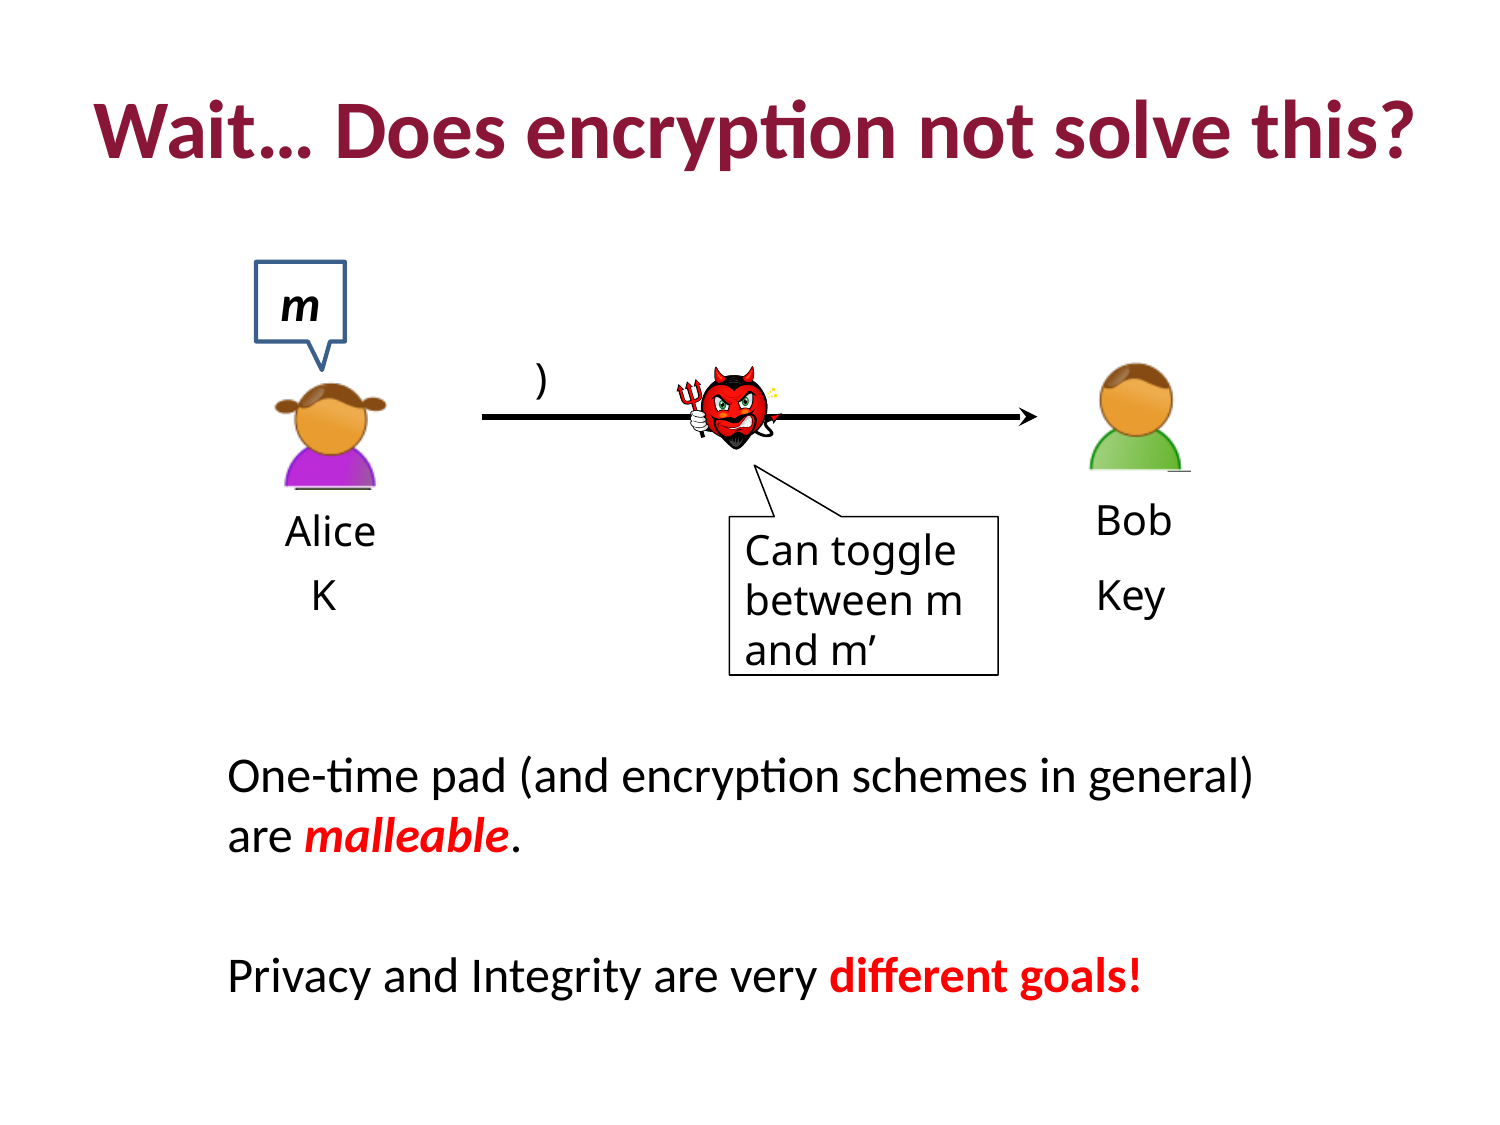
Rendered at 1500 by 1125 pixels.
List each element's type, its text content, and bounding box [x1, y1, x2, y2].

text_box m [253, 259, 347, 371]
picture [1084, 361, 1192, 472]
text_box Can toggle between m and m’ [729, 465, 999, 676]
text_box Alice [194, 498, 467, 561]
text_box Wait… Does encryption not solve this? [41, 67, 1471, 185]
picture [255, 373, 398, 490]
text_box Bob [998, 487, 1270, 550]
picture [675, 365, 783, 451]
text_box One-time pad (and encryption schemes in general) are malleable. Privacy and Integrity are very different goals! [212, 735, 1288, 931]
